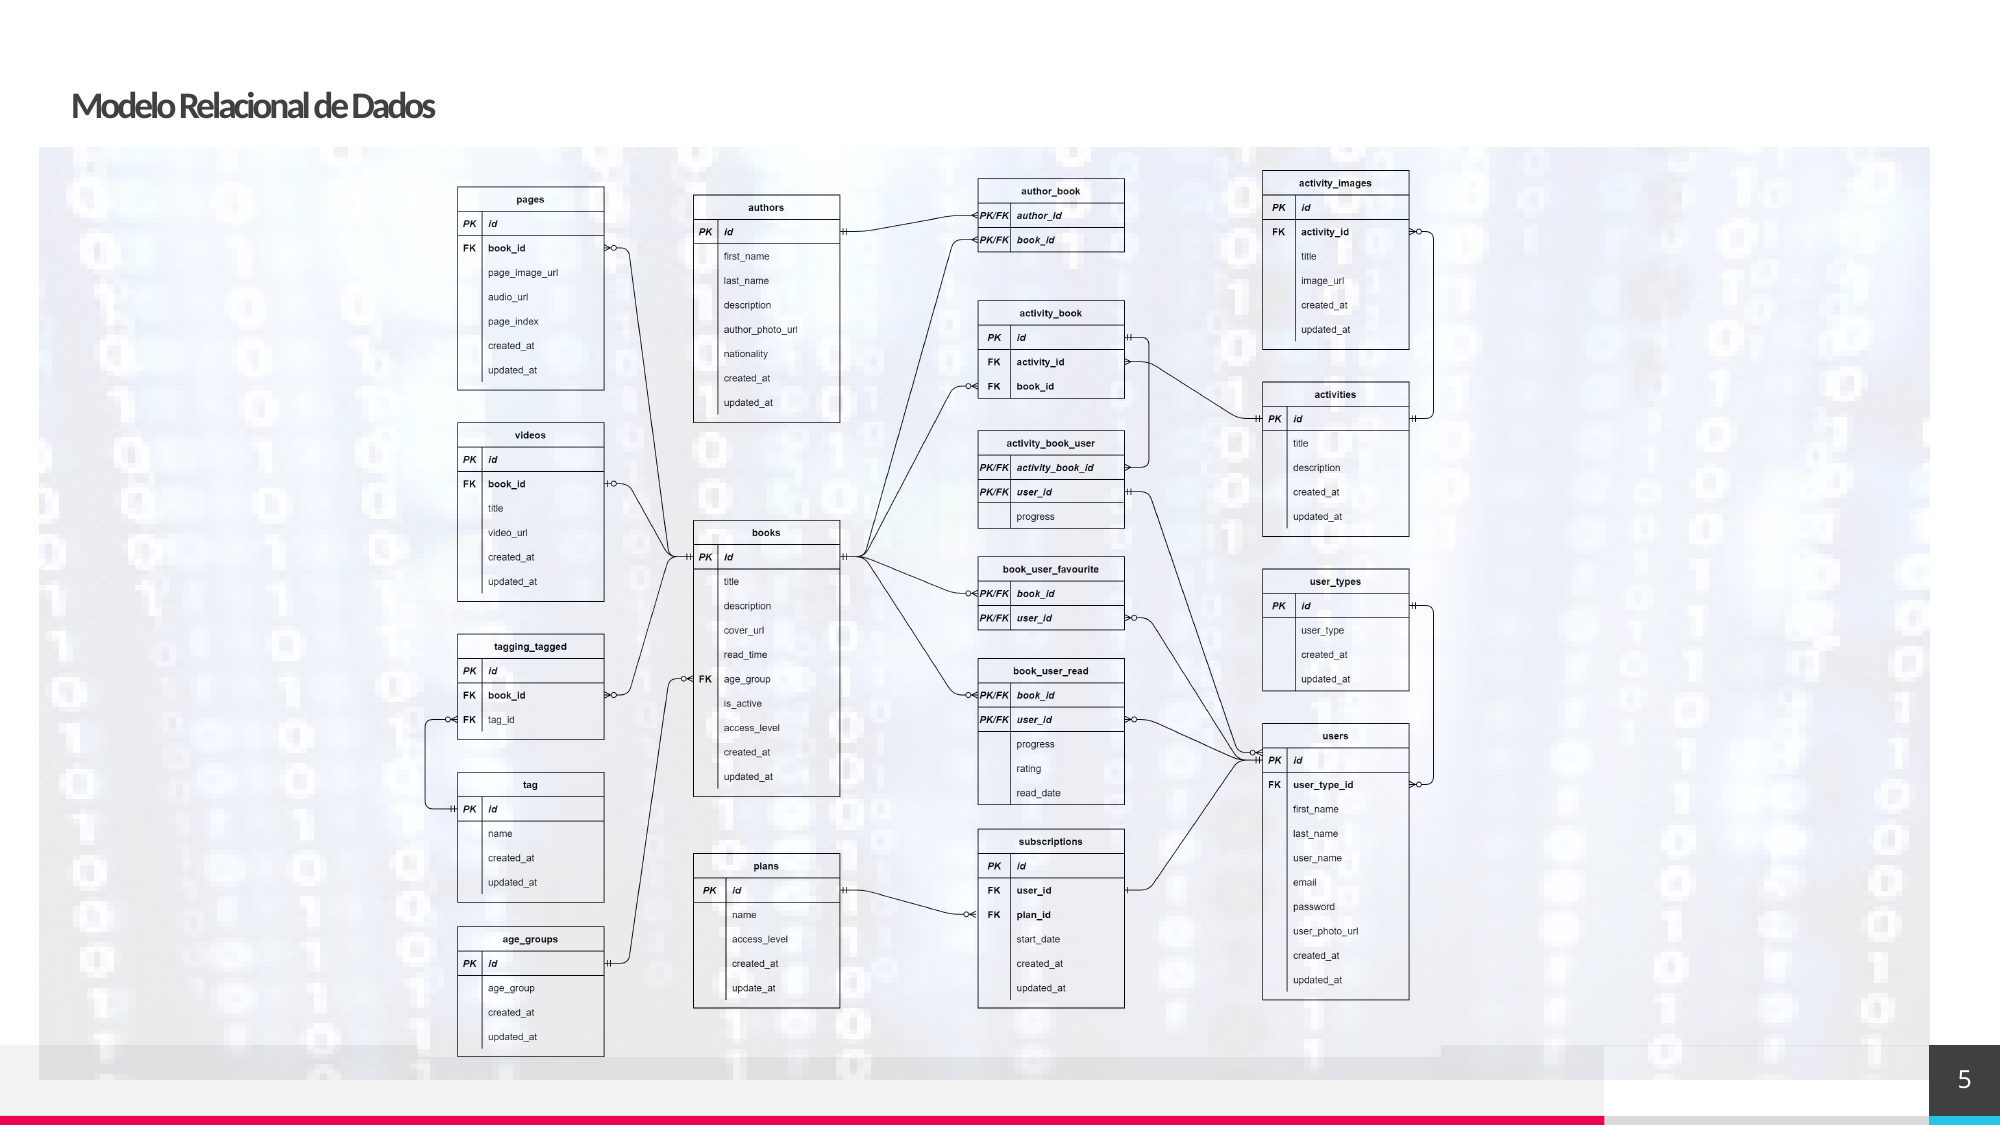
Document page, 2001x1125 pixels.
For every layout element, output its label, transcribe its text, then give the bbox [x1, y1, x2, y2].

title Modelo Relacional de Dados [70, 70, 1930, 142]
picture [39, 147, 1930, 1080]
slide_number 5 [1929, 1045, 2000, 1116]
